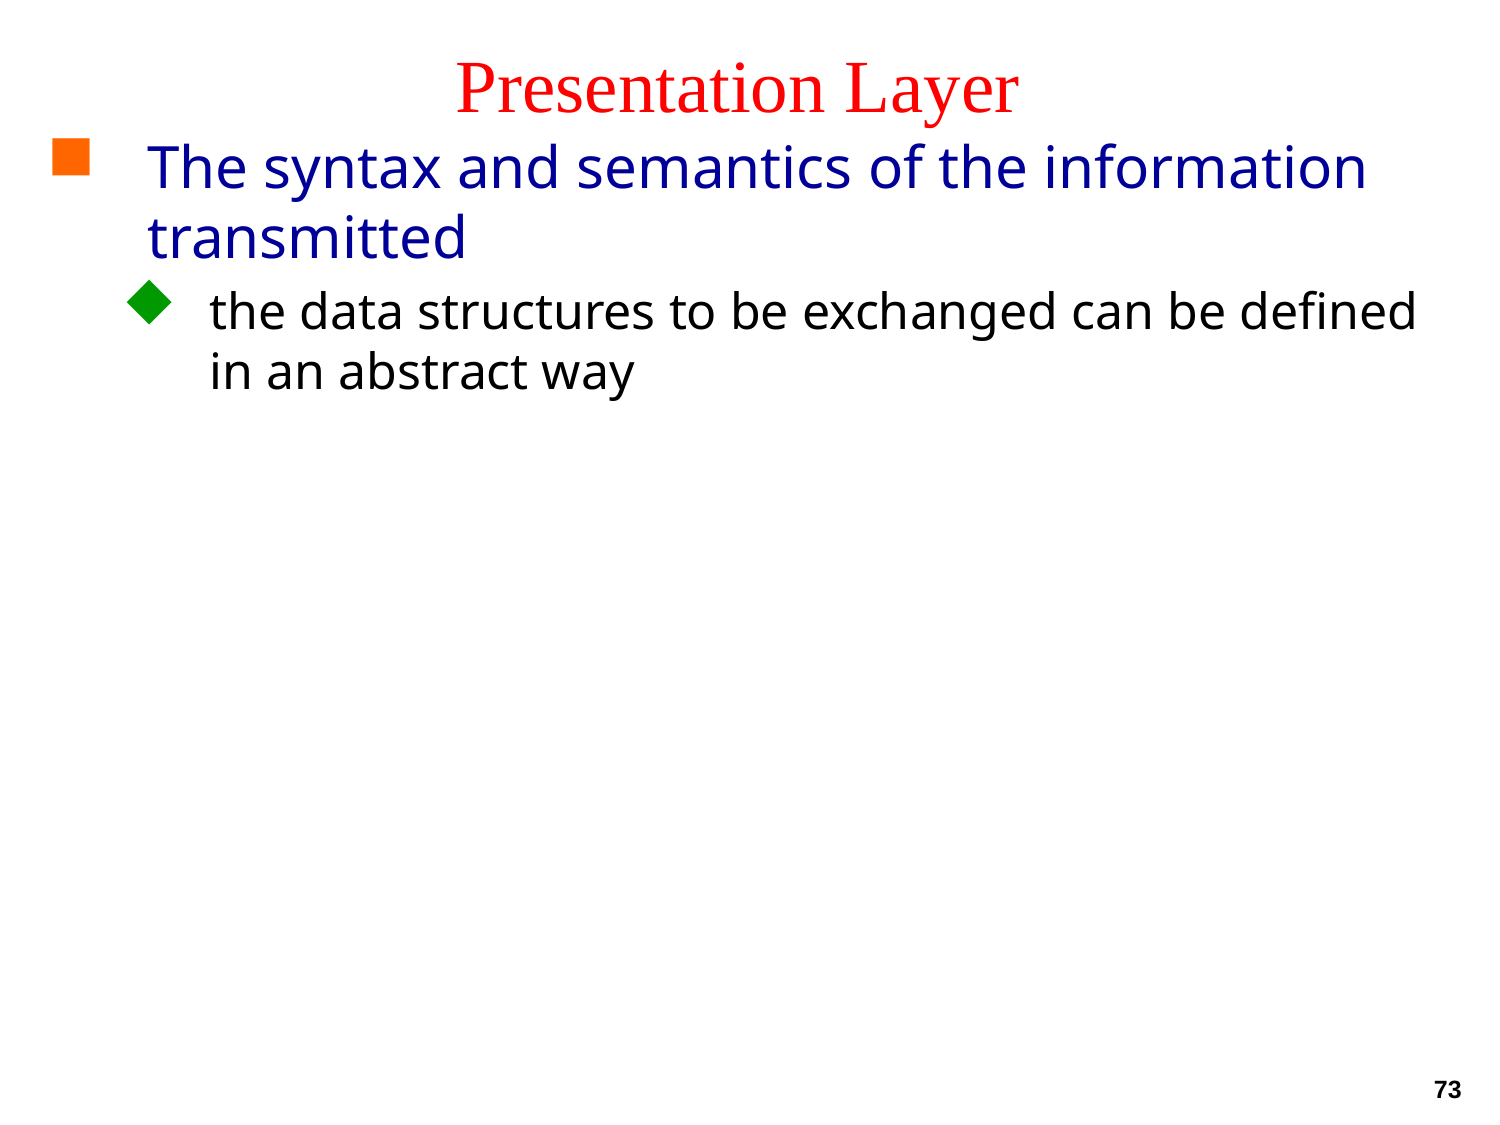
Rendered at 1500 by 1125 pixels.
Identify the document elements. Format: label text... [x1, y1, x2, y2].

title Presentation Layer [25, 25, 1469, 141]
list The syntax and semantics of the information transmitted the data structures to be exchanged can be defined in an abstract way [32, 122, 1446, 1093]
